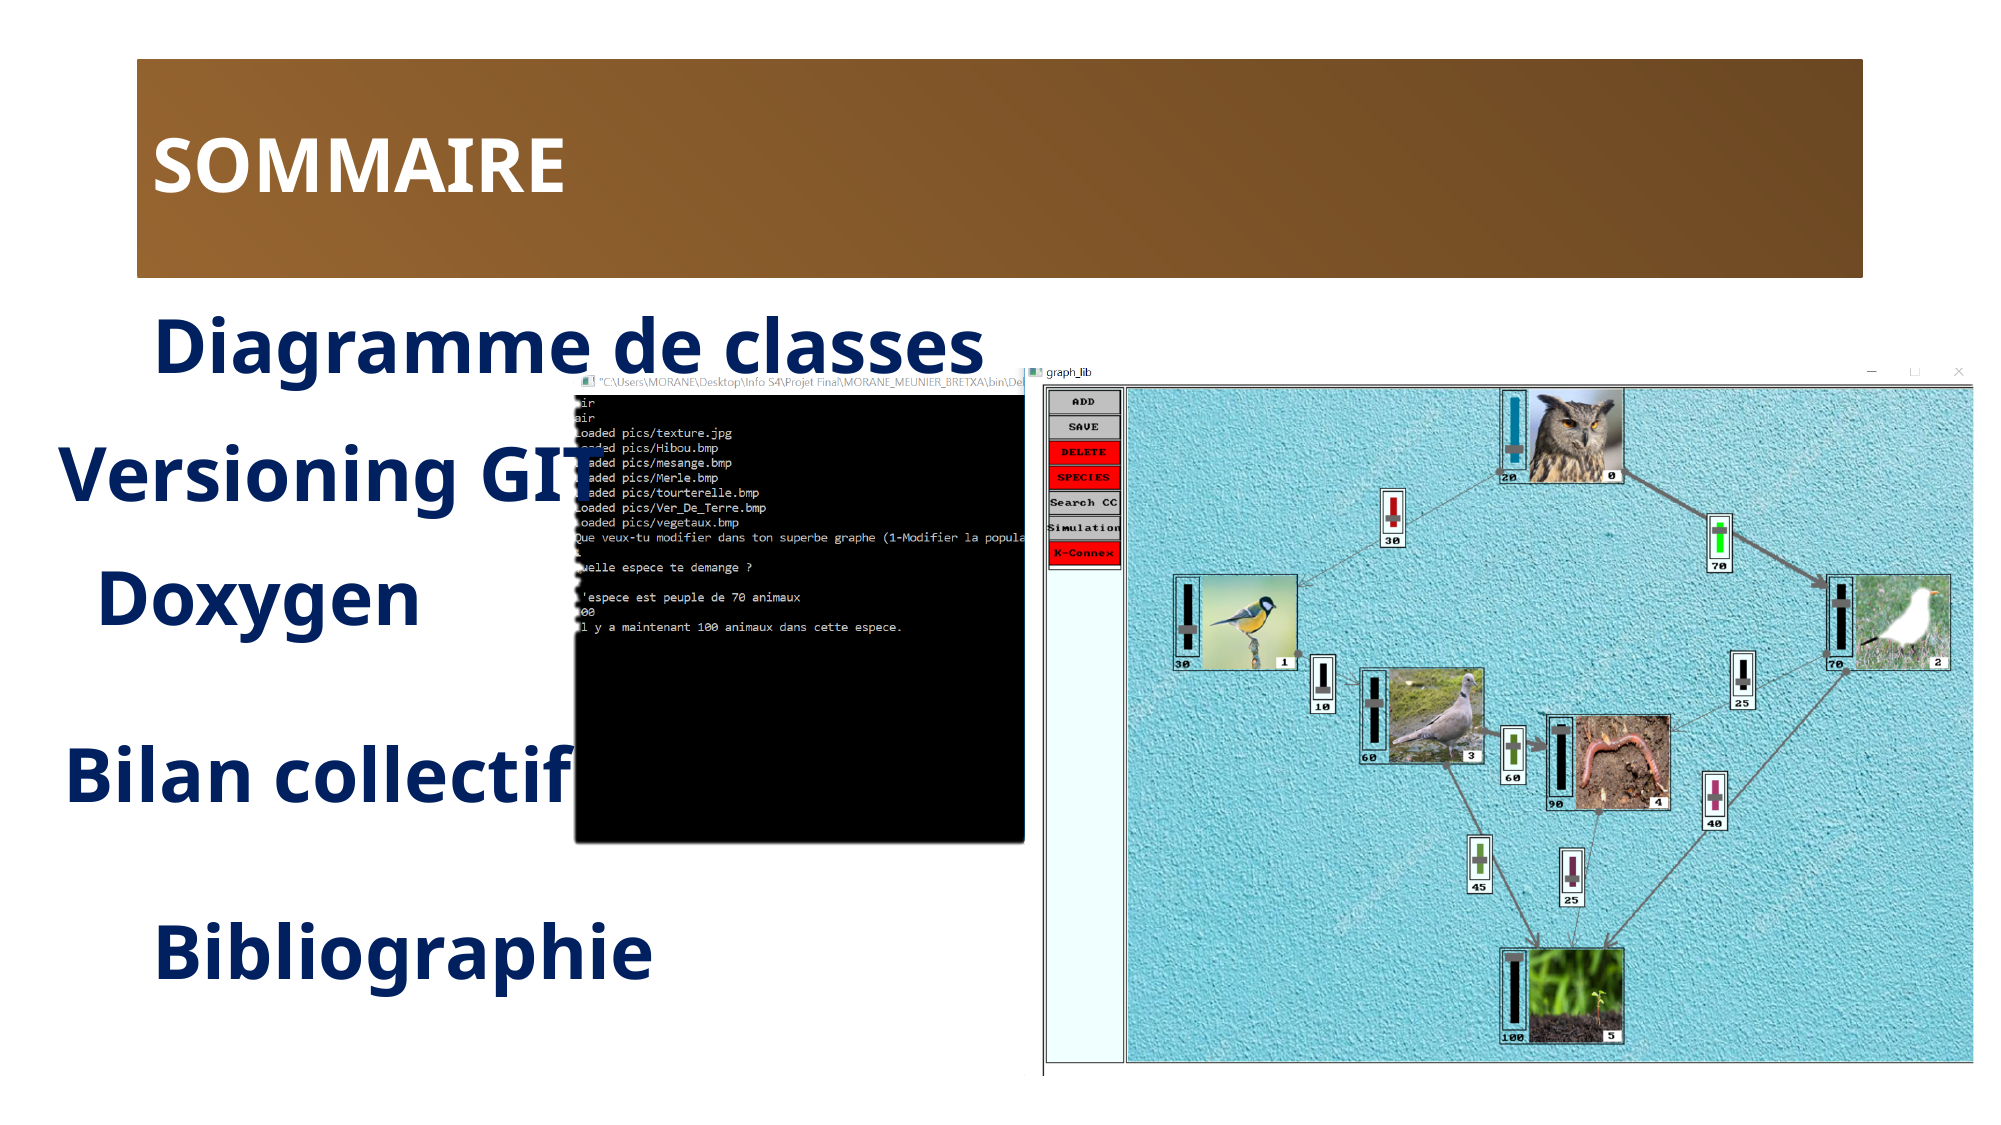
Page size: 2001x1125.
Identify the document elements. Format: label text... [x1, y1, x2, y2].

text_box Bibliographie [137, 896, 1138, 1092]
picture [570, 368, 1974, 1076]
text_box Bilan collectif [48, 719, 570, 825]
text_box Doxygen [80, 542, 448, 648]
text_box Versioning GIT [44, 418, 570, 524]
text_box Diagramme de classes [137, 201, 1138, 418]
title SOMMAIRE [137, 59, 1863, 278]
